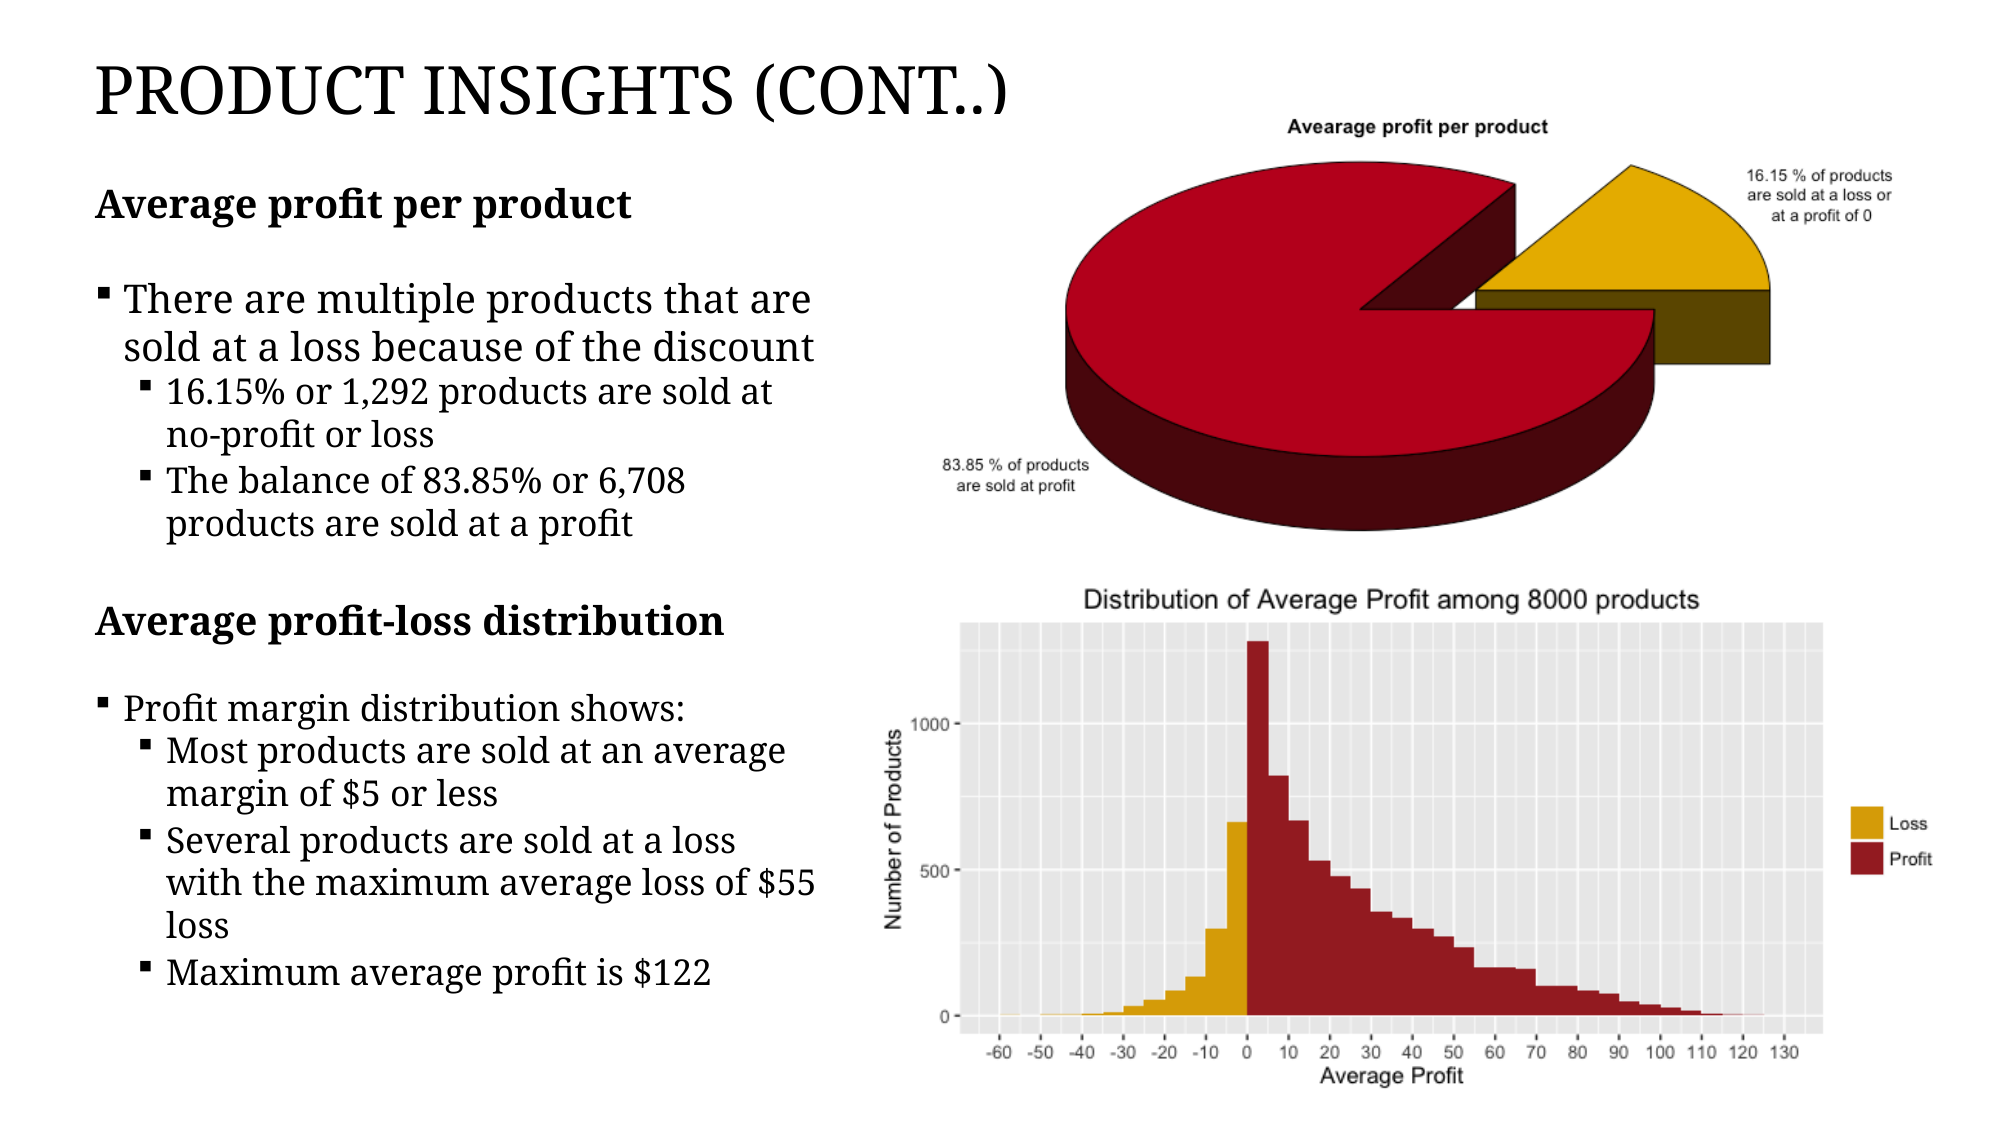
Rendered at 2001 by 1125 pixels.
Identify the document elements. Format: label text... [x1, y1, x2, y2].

picture [869, 578, 1970, 1099]
picture [921, 114, 1897, 561]
list Average profit per product There are multiple products that are sold at a loss because of the discount 16.15% or 1,292 products are sold at no-profit or loss The balance of 83.85% or 6,708 products are sold at a profit Average profit-loss distribution Profit margin distribution shows: Most products are sold at an average margin of $5 or less Several products are sold at a loss with the maximum average loss of $55 loss Maximum average profit is $122 [79, 171, 833, 1013]
title Product Insights (CONT..) [79, 36, 1927, 150]
